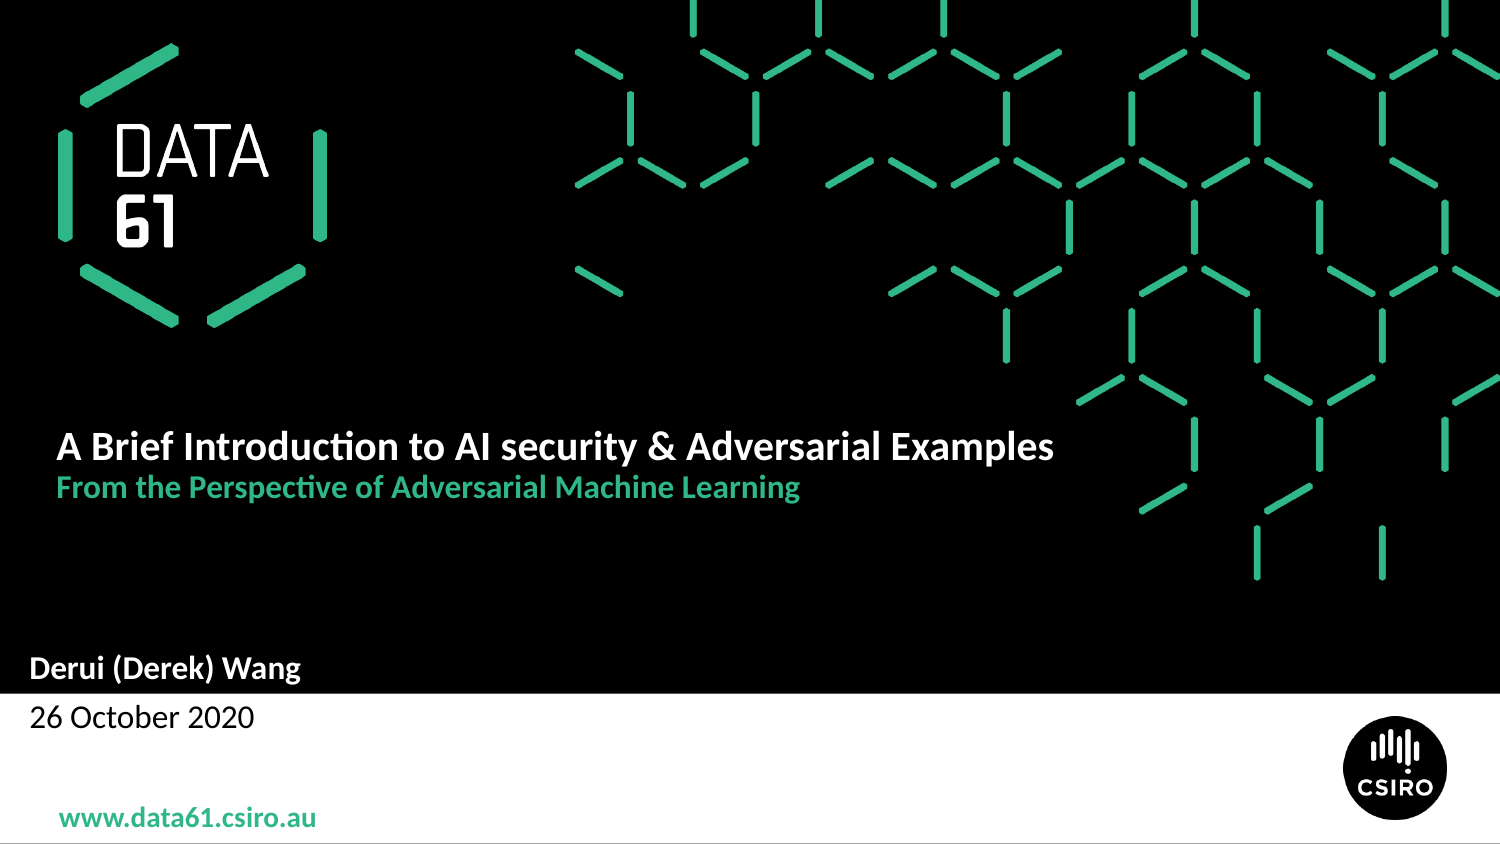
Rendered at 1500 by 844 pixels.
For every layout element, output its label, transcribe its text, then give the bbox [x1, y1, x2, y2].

picture [58, 43, 327, 328]
picture [1343, 716, 1447, 820]
subtitle From the Perspective of Adversarial Machine Learning [56, 469, 1140, 529]
text_box Derui (Derek) Wang [29, 646, 1004, 678]
text_box 26 October 2020 [29, 695, 1004, 727]
picture [549, 0, 1500, 587]
title A Brief Introduction to AI security & Adversarial Examples [56, 410, 1258, 470]
